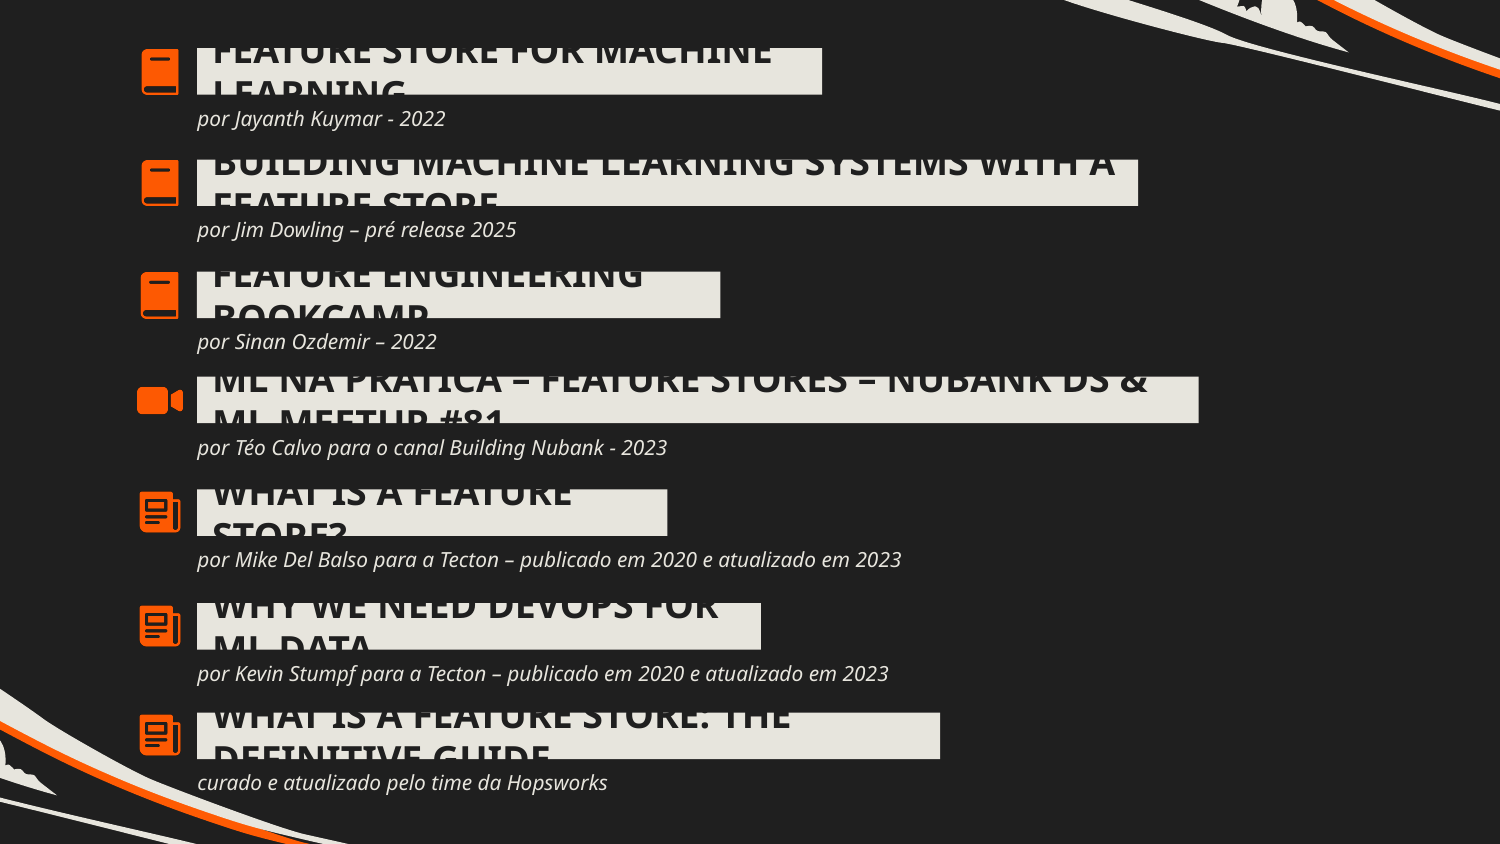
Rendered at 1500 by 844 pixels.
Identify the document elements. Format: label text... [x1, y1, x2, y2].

text_box WHY WE NEED DEVOPS FOR ML DATA [197, 603, 761, 645]
picture [136, 272, 183, 319]
picture [136, 160, 183, 207]
picture [136, 602, 183, 649]
text_box BUILDING MACHINE LEARNING SYSTEMS WITH A FEATURE STORE [197, 159, 1139, 206]
text_box WHAT IS A FEATURE STORE: THE DEFINITIVE GUIDE [197, 712, 941, 760]
text_box por Jim Dowling – pré release 2025 [182, 201, 816, 260]
text_box FEATURE STORE FOR MACHINE LEARNING [197, 48, 823, 95]
picture [136, 49, 183, 95]
text_box por Sinan Ozdemir – 2022 [182, 313, 816, 373]
text_box ML NA PRÁTICA – FEATURE STORES – NUBANK DS & ML MEETUP #81 [197, 376, 1199, 424]
text_box WHAT IS A FEATURE STORE? [197, 489, 668, 531]
text_box por Téo Calvo para o canal Building Nubank - 2023 [182, 419, 816, 478]
picture [136, 712, 183, 759]
text_box por Jayanth Kuymar - 2022 [182, 90, 816, 149]
text_box por Kevin Stumpf para a Tecton – publicado em 2020 e atualizado em 2023 [182, 645, 926, 704]
picture [136, 377, 183, 424]
picture [136, 489, 183, 535]
text_box curado e atualizado pelo time da Hopsworks [182, 754, 926, 813]
text_box por Mike Del Balso para a Tecton – publicado em 2020 e atualizado em 2023 [182, 531, 926, 590]
text_box FEATURE ENGINEERING BOOKCAMP [196, 271, 721, 313]
